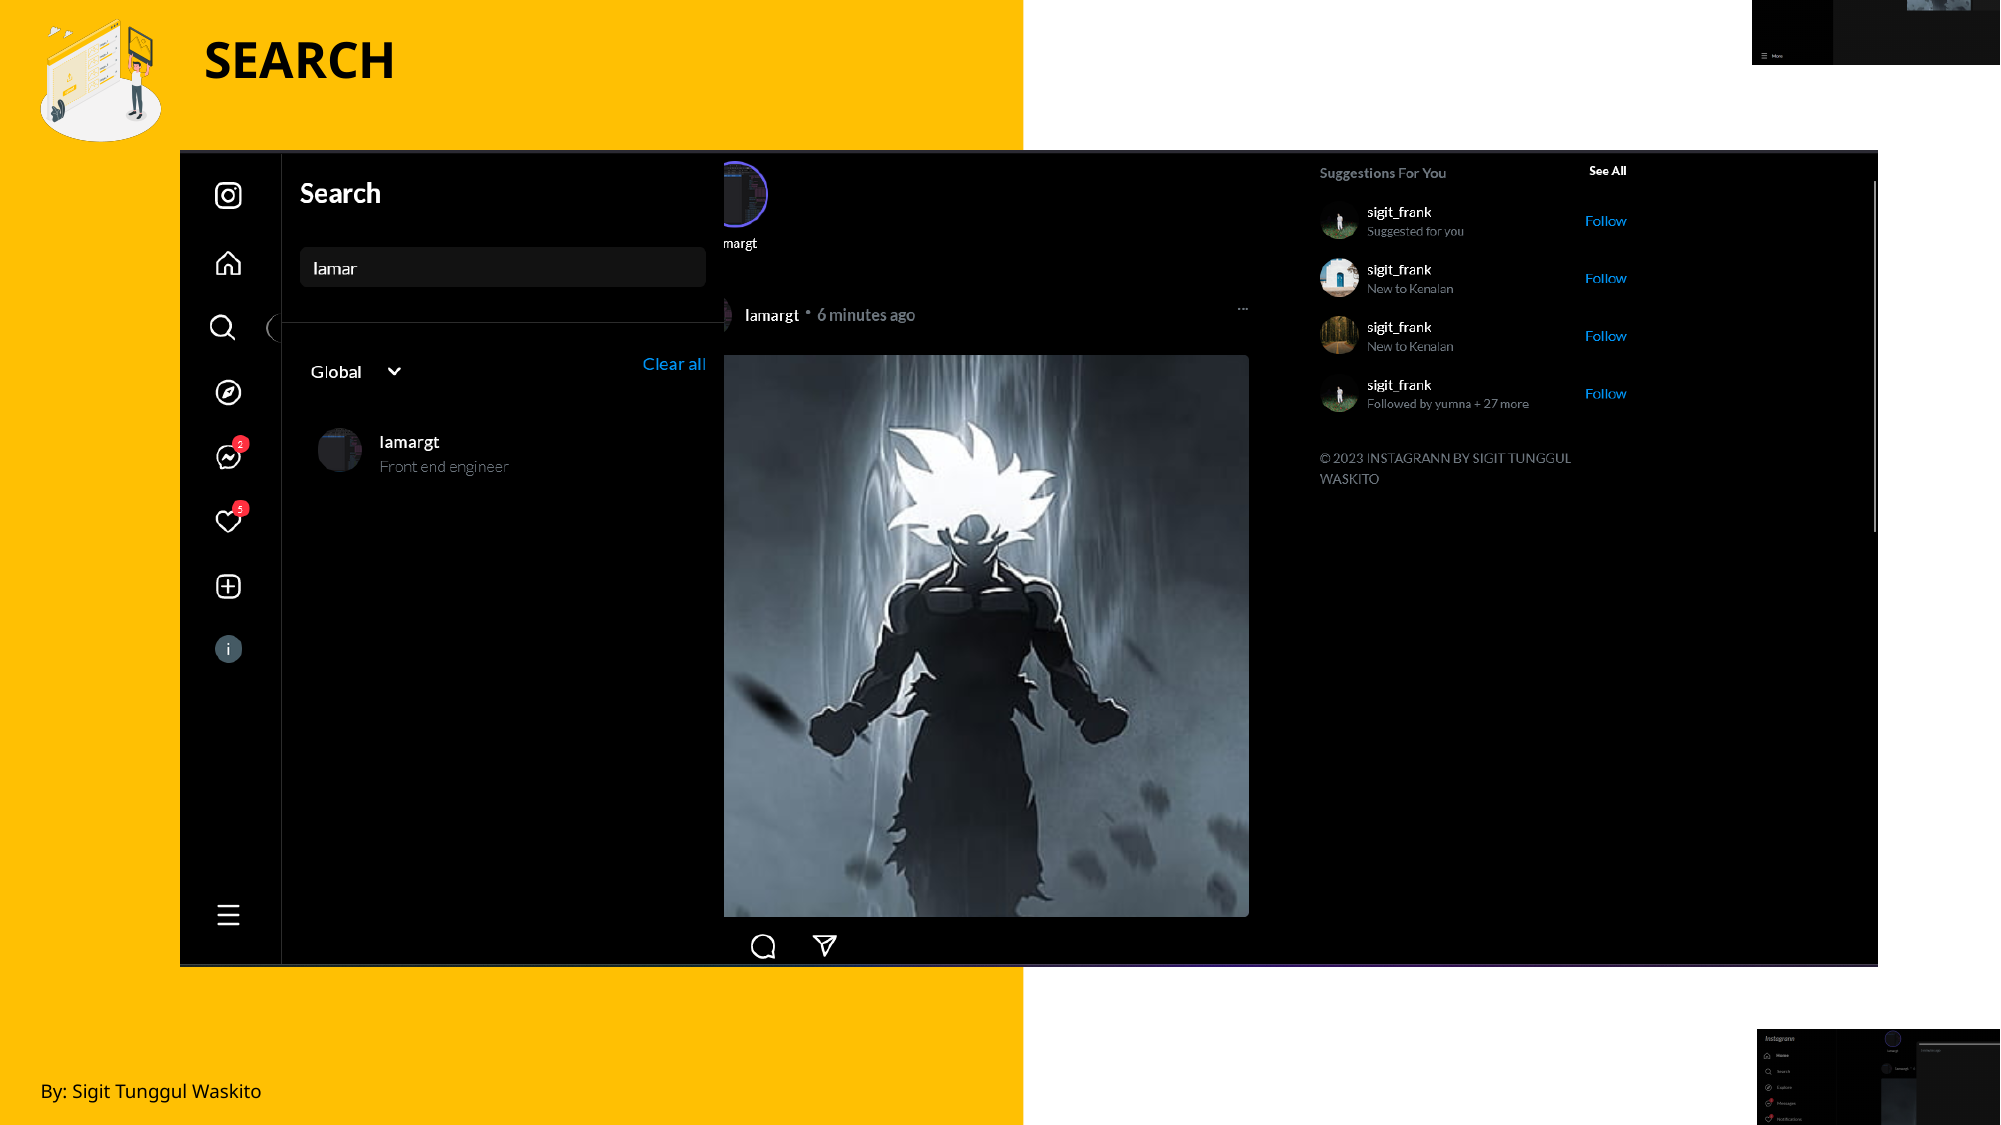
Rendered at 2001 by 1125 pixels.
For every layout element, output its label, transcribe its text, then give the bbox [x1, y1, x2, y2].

text_box [0, 0, 1024, 1125]
picture [1752, 0, 2000, 66]
text_box SEARCH [189, 21, 785, 97]
picture [180, 150, 1878, 967]
picture [1757, 1029, 2000, 1125]
picture [32, 10, 170, 147]
text_box By: Sigit Tunggul Waskito [25, 1072, 277, 1110]
